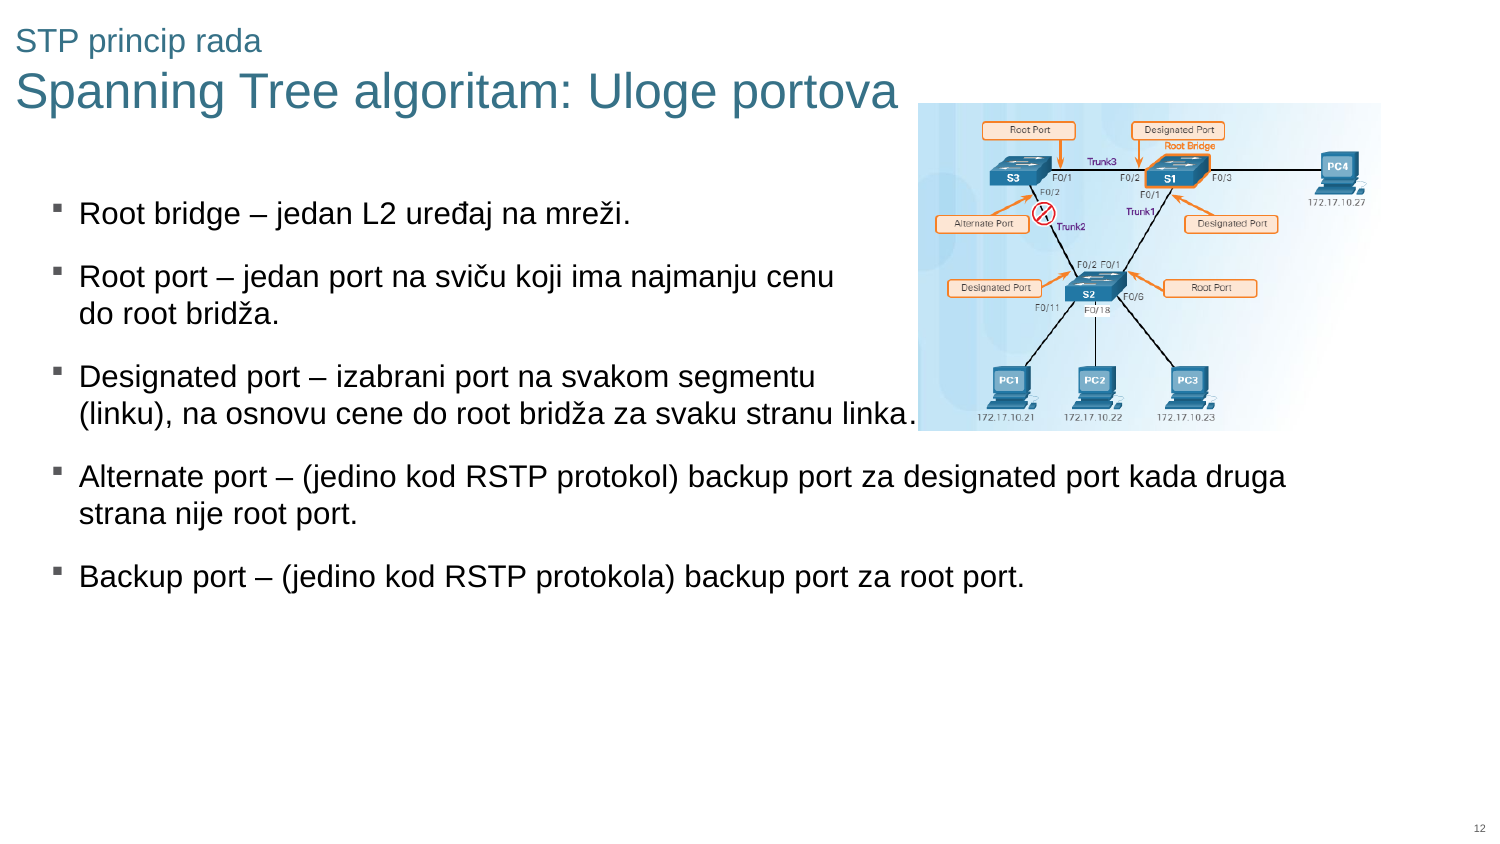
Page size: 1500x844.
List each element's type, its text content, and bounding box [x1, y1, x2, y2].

title STP princip rada Spanning Tree algoritam: Uloge portova [0, 6, 1500, 131]
list Root bridge – jedan L2 uređaj na mreži. Root port – jedan port na sviču koji ima najmanju cenu do root bridža. Designated port – izabrani port na svakom segmentu (linku), na osnovu cene do root bridža za svaku stranu linka. Alternate port – (jedino kod RSTP protokol) backup port za designated port kada druga strana nije root port. Backup port – (jedino kod RSTP protokola) backup port za root port. [36, 186, 1385, 731]
slide_number 12 [1389, 812, 1500, 844]
picture [918, 102, 1381, 431]
